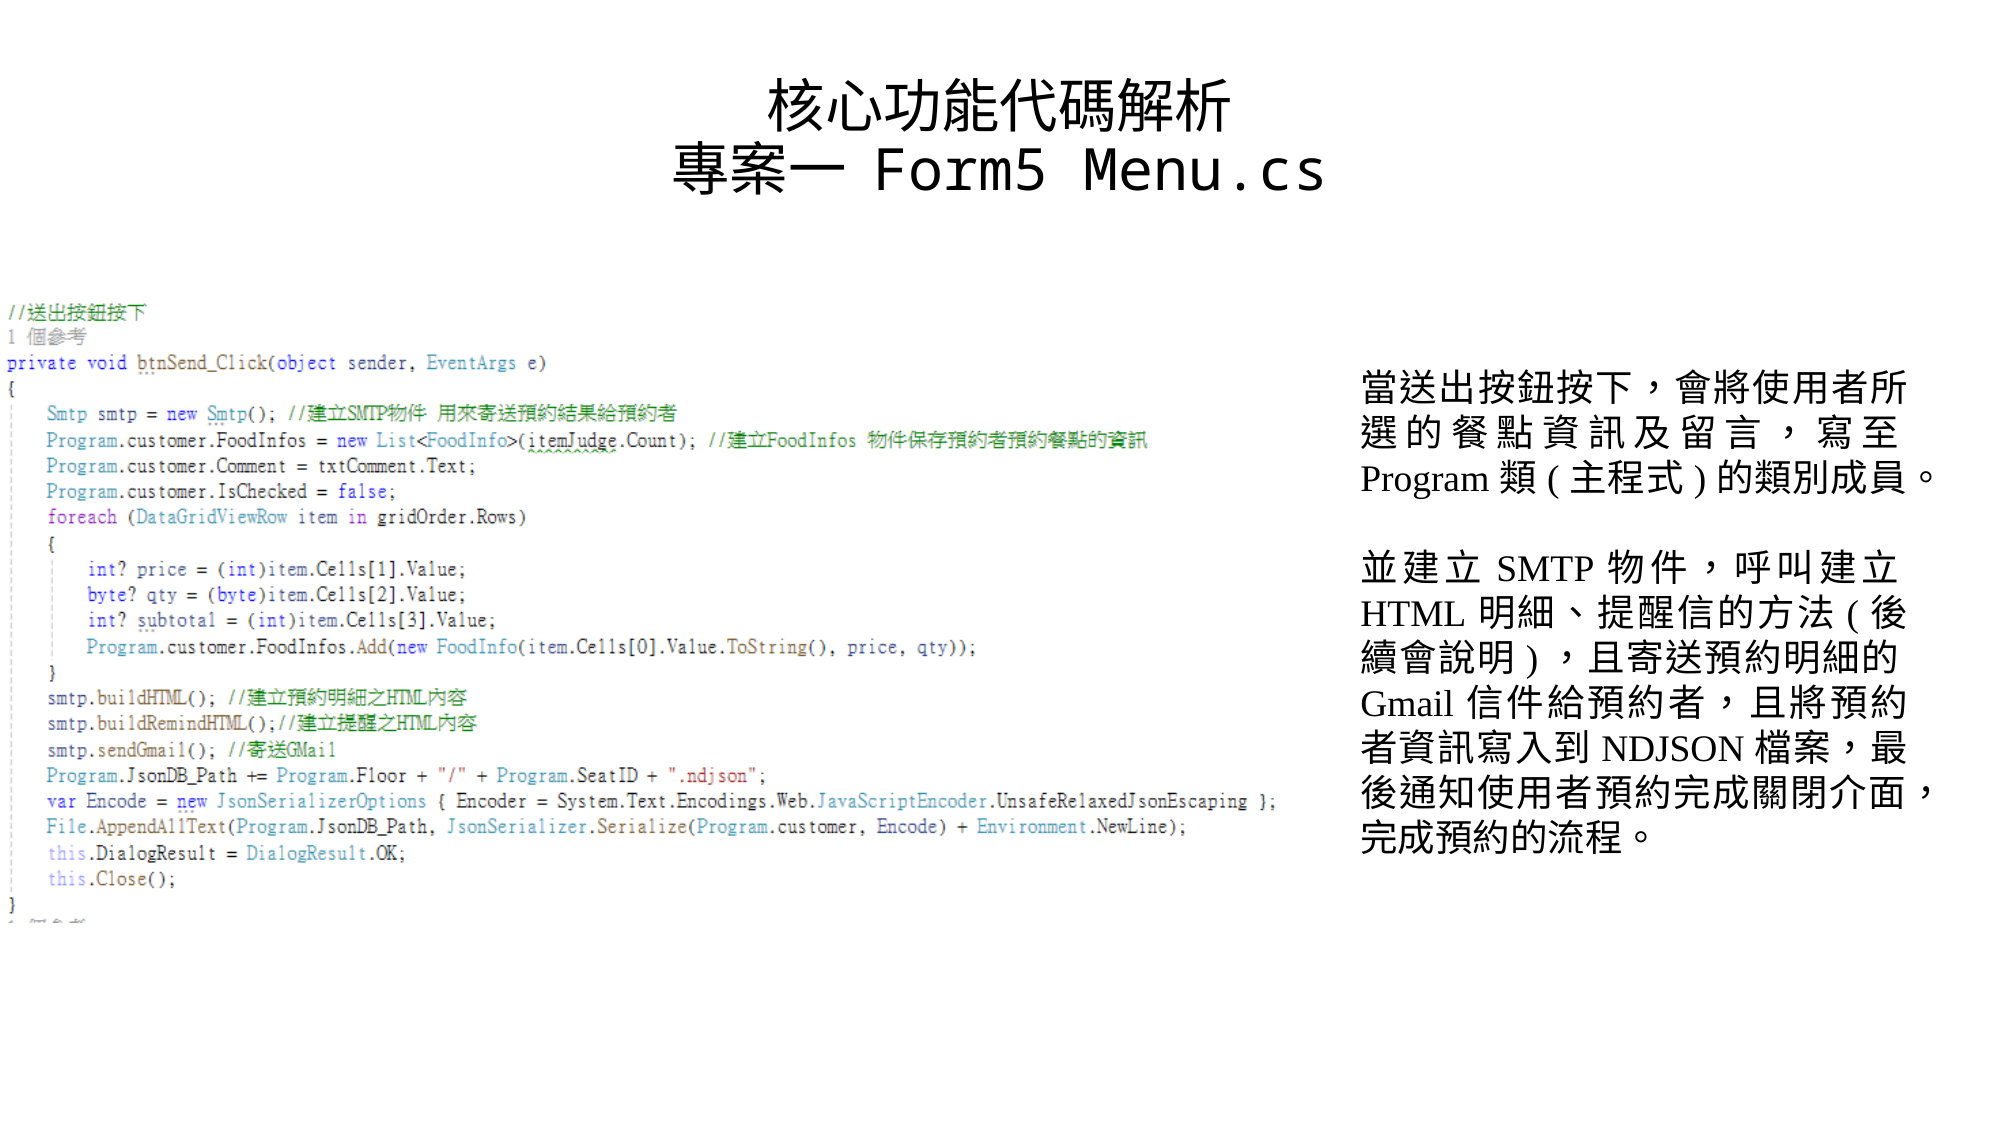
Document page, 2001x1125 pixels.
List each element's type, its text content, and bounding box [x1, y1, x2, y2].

title 核心功能代碼解析 專案一 Form5 Menu.cs [137, 59, 1863, 221]
text_box 當送出按鈕按下，會將使用者所選的餐點資訊及留言，寫至Program類(主程式)的類別成員。 並建立SMTP物件，呼叫建立HTML明細、提醒信的方法(後續會說明)，且寄送預約明細的Gmail信件給預約者，且將預約者資訊寫入到NDJSON檔案，最後通知使用者預約完成關閉介面，完成預約的流程。 [1346, 356, 1923, 867]
picture [0, 301, 1346, 923]
